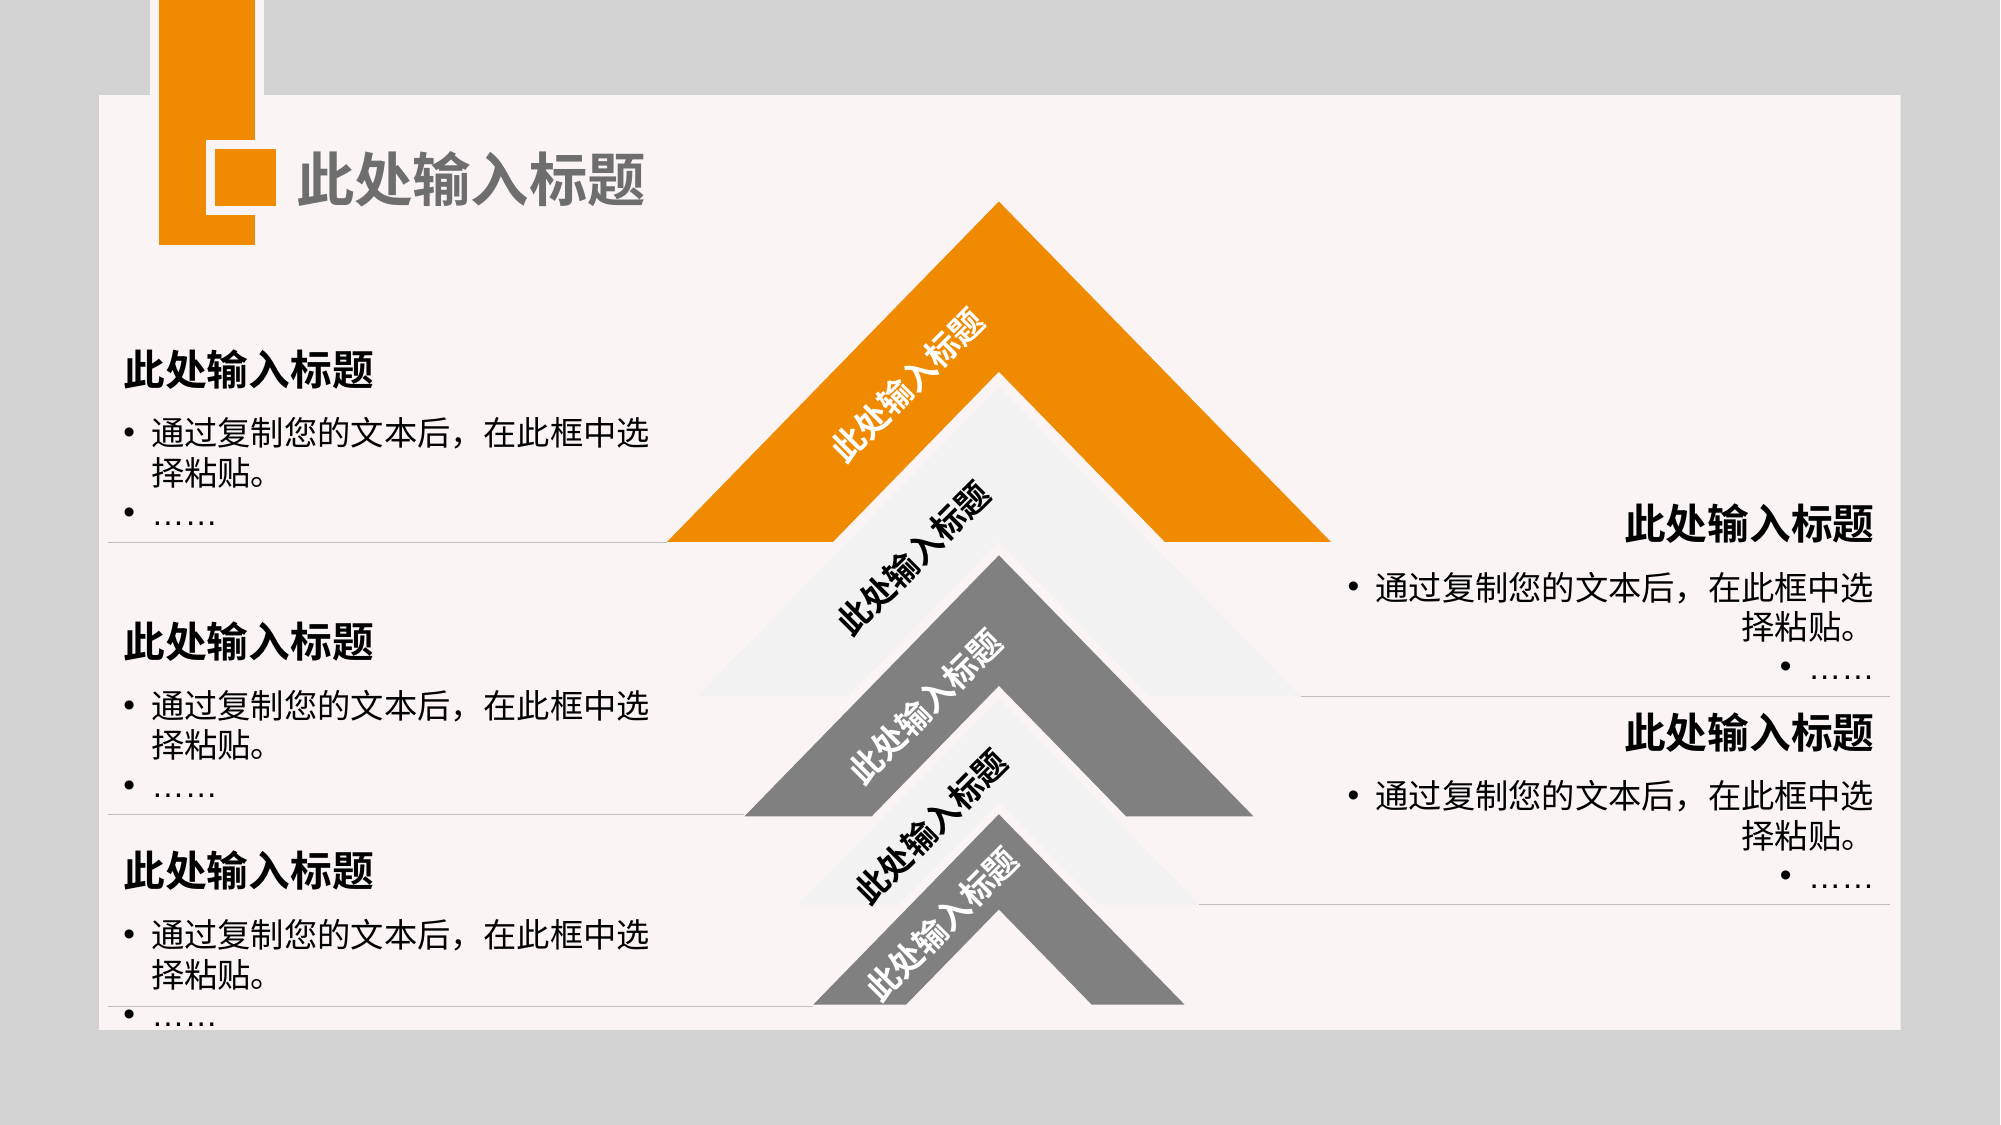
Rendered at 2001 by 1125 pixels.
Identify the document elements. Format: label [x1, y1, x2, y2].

text_box [108, 201, 1890, 1007]
text_box [154, 0, 755, 250]
